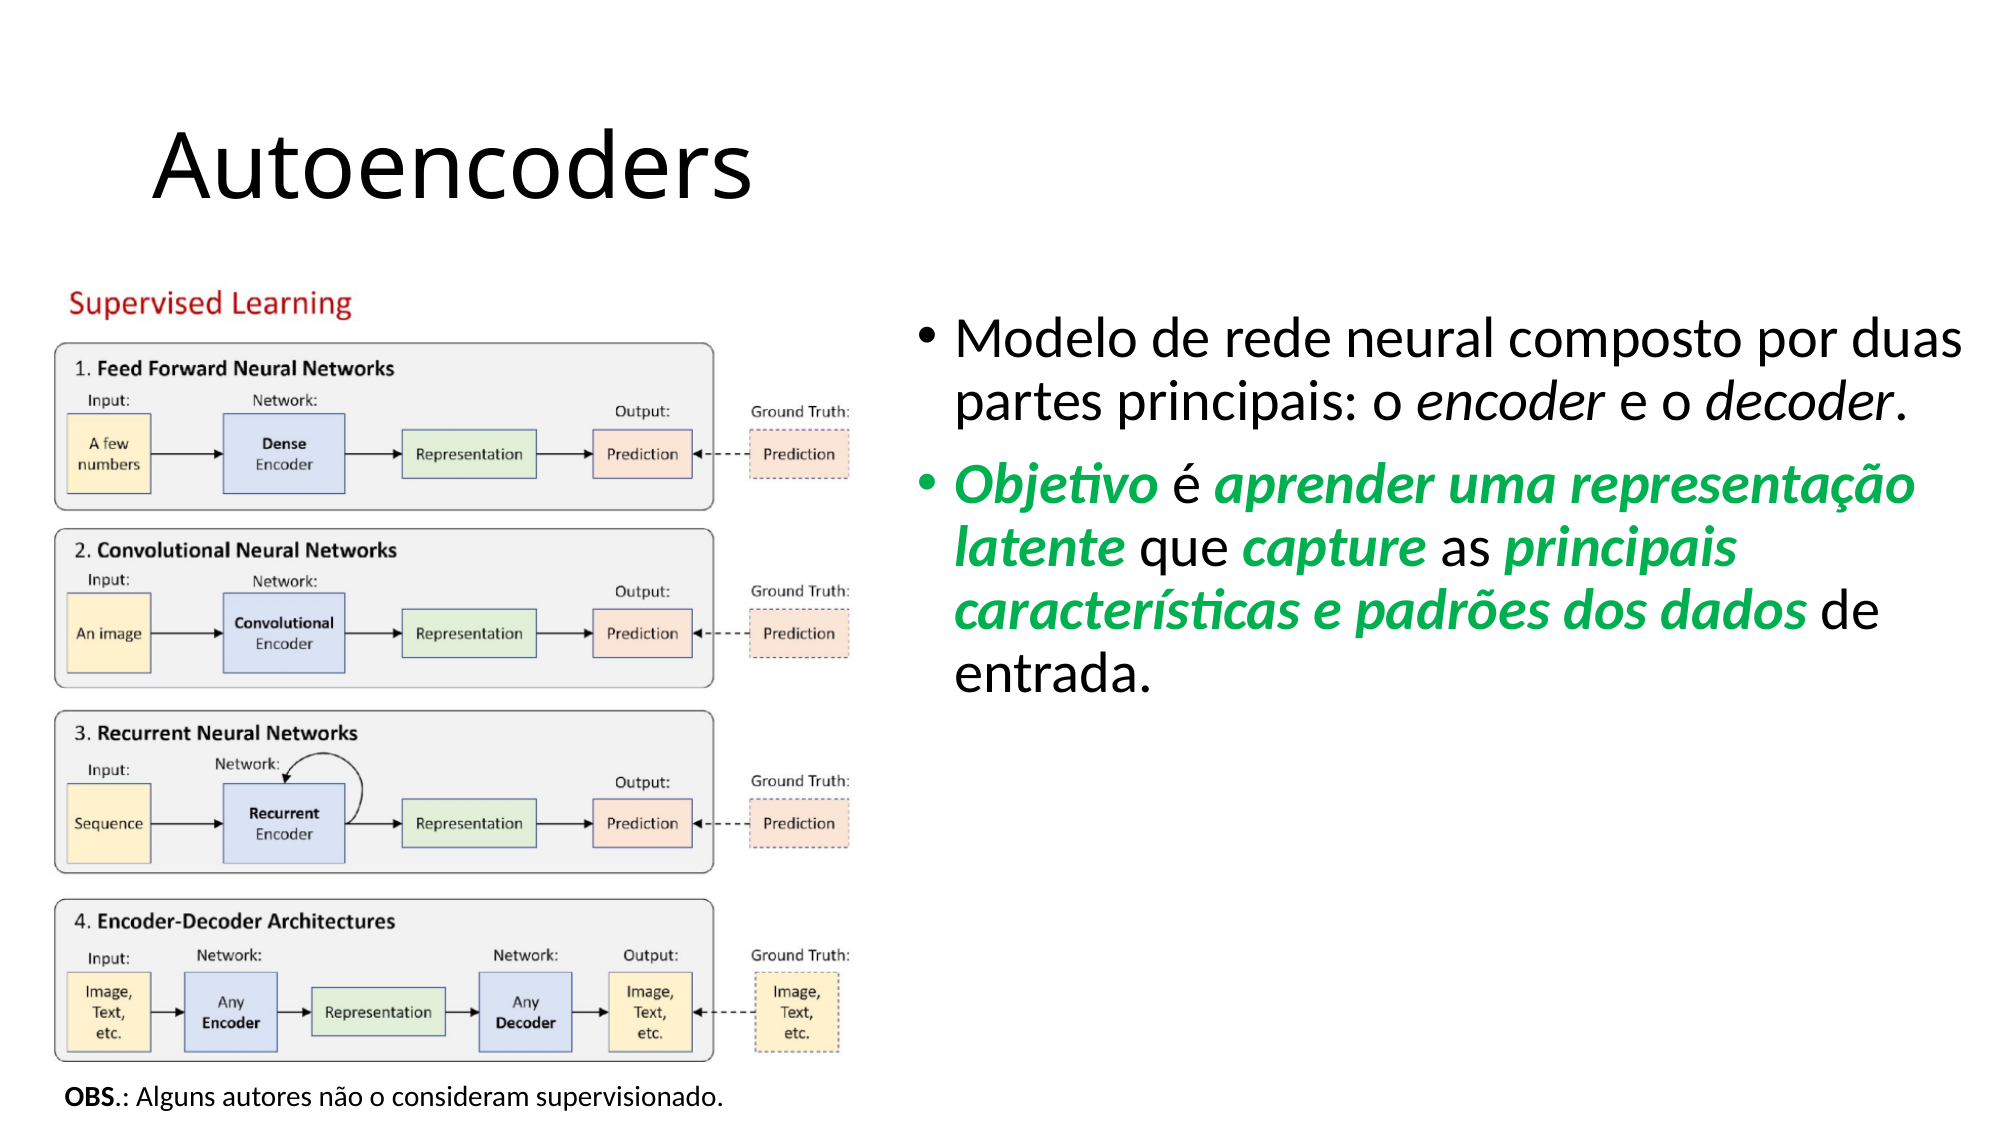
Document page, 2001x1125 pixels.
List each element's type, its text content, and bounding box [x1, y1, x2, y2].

list Modelo de rede neural composto por duas partes principais: o encoder e o decoder. Objetivo é aprender uma representação latente que capture as principais características e padrões dos dados de entrada. [901, 299, 1984, 1125]
picture [49, 282, 854, 1065]
text_box OBS.: Alguns autores não o consideram supervisionado. [49, 1069, 915, 1120]
title Autoencoders [137, 59, 1863, 278]
